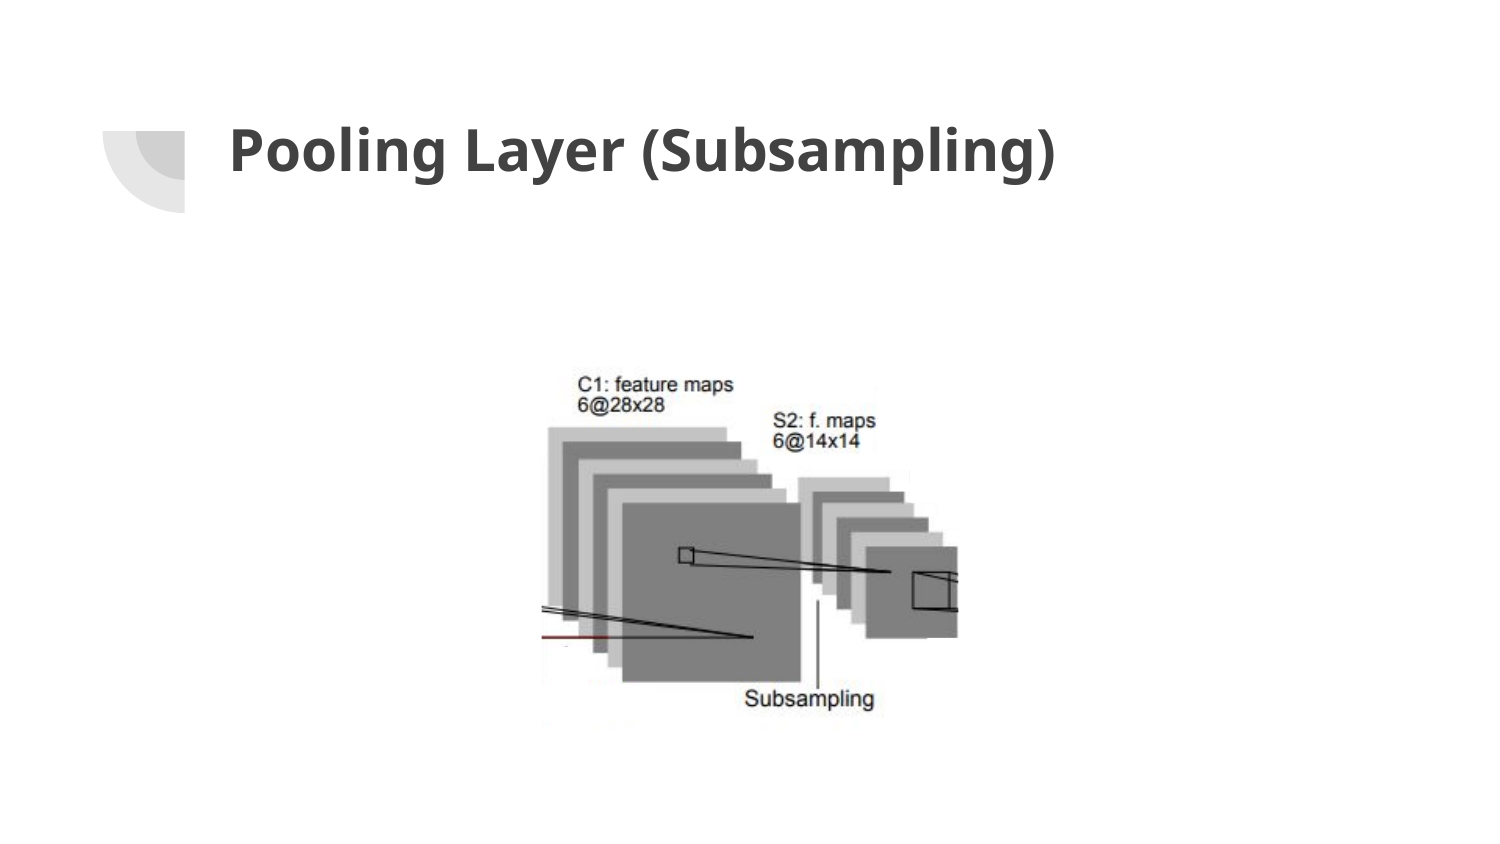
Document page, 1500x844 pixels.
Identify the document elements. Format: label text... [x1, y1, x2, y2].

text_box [511, 329, 1022, 789]
title Pooling Layer (Subsampling) [213, 98, 1368, 263]
